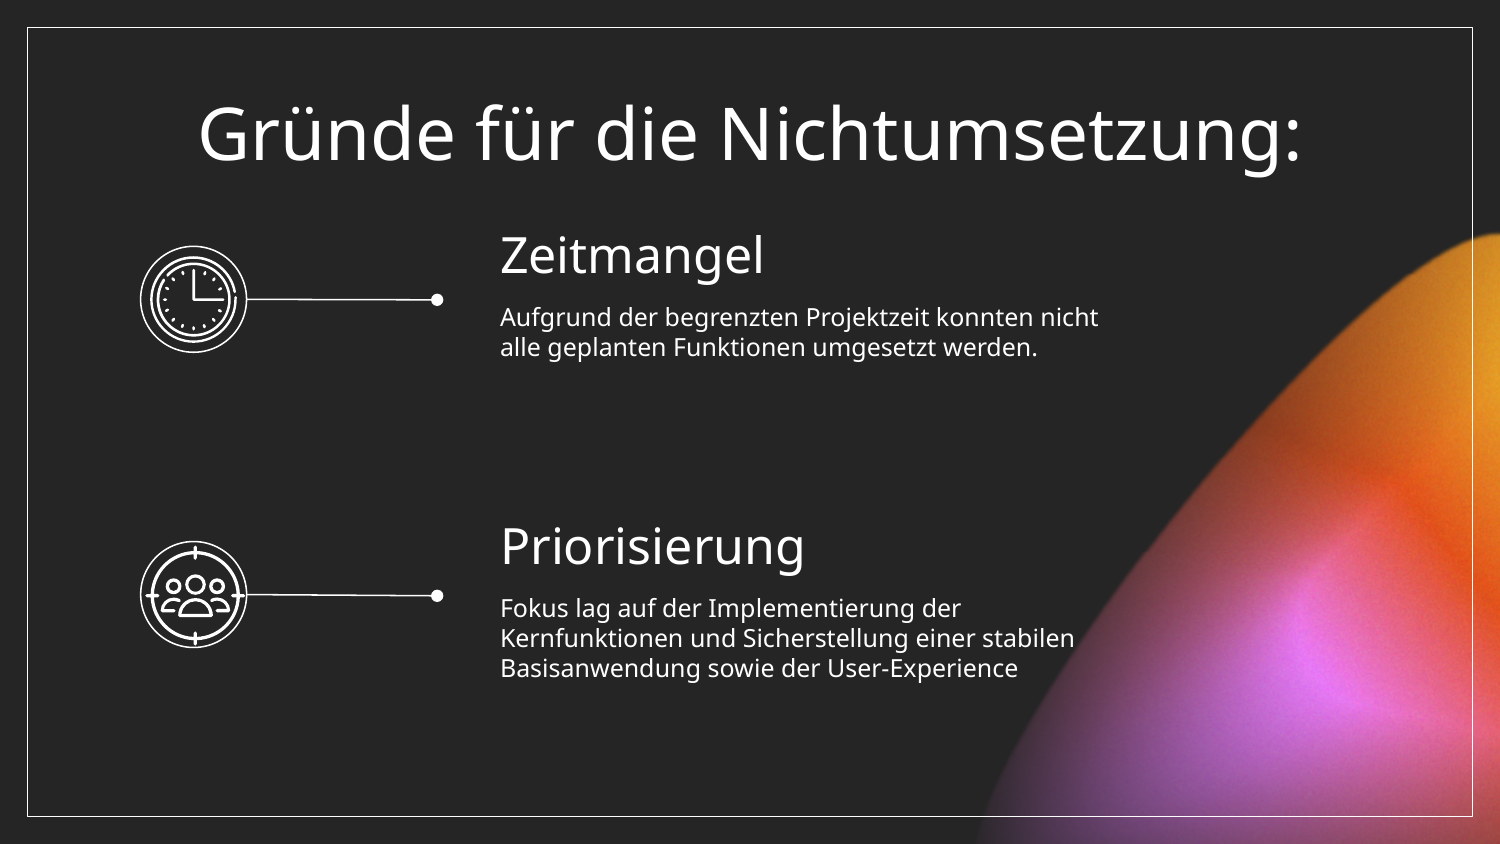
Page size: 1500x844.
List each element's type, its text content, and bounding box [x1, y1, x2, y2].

text_box [242, 277, 247, 321]
text_box [166, 246, 221, 254]
title Priorisierung [485, 503, 1017, 577]
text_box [144, 545, 246, 646]
subtitle Fokus lag auf der Implementierung der Kernfunktionen und Sicherstellung einer stabilen Basisanwendung sowie der User-Experience [485, 577, 1179, 686]
title Gründe für die Nichtumsetzung: [118, 72, 1383, 167]
text_box [140, 280, 144, 318]
subtitle Aufgrund der begrenzten Projektzeit konnten nicht alle geplanten Funktionen umgesetzt werden. [485, 286, 1130, 394]
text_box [149, 255, 238, 344]
picture [924, 178, 1500, 844]
picture [929, 164, 1472, 816]
title Zeitmangel [485, 211, 1017, 286]
